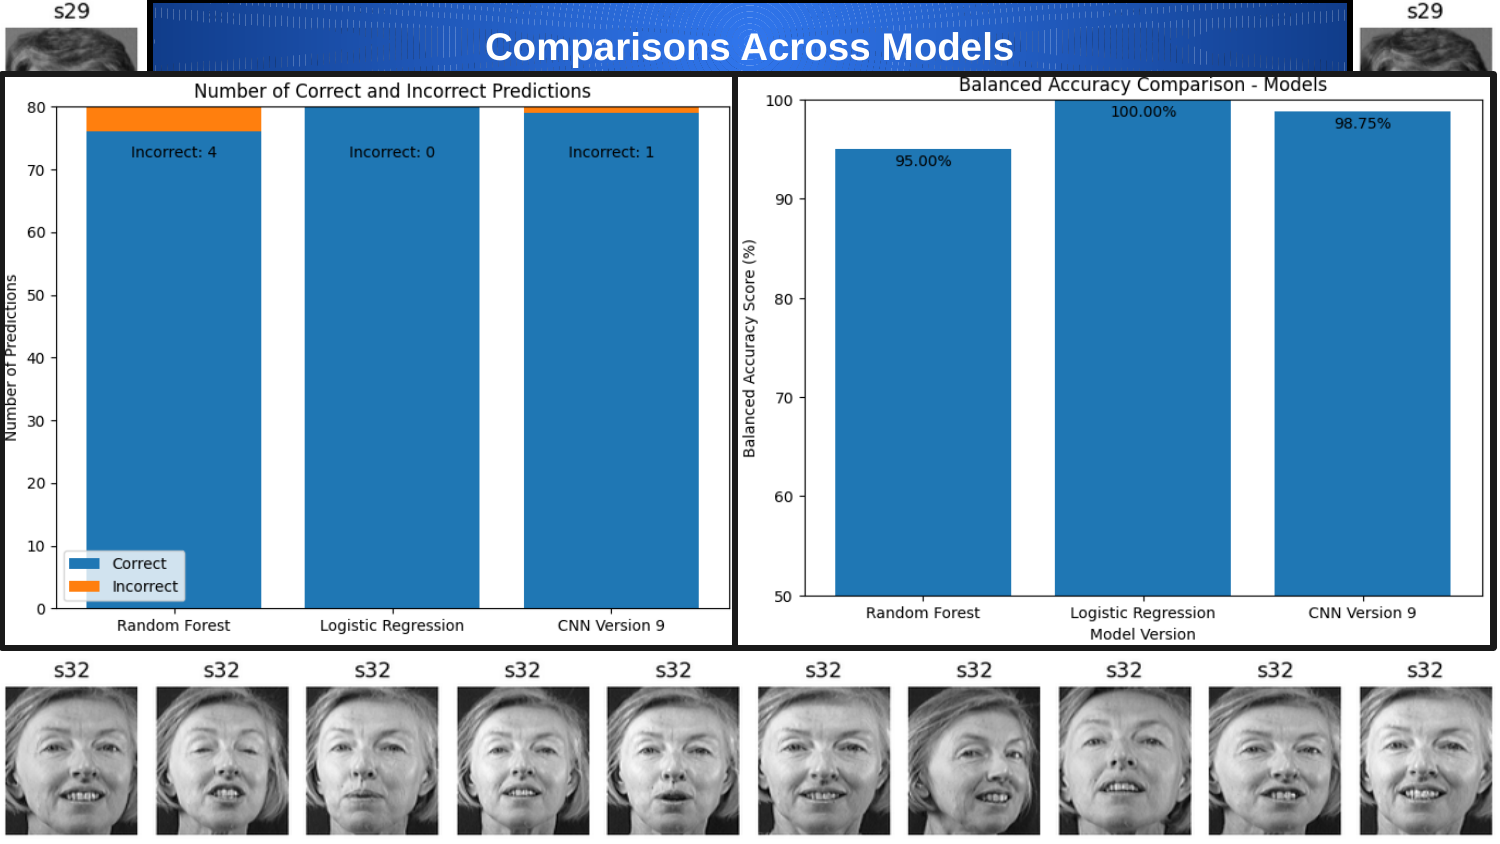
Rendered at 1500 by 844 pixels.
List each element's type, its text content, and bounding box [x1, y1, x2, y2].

picture [4, 76, 1491, 646]
text_box Comparisons Across Models [150, 0, 1350, 71]
picture [0, 0, 1500, 844]
picture [0, 0, 150, 71]
